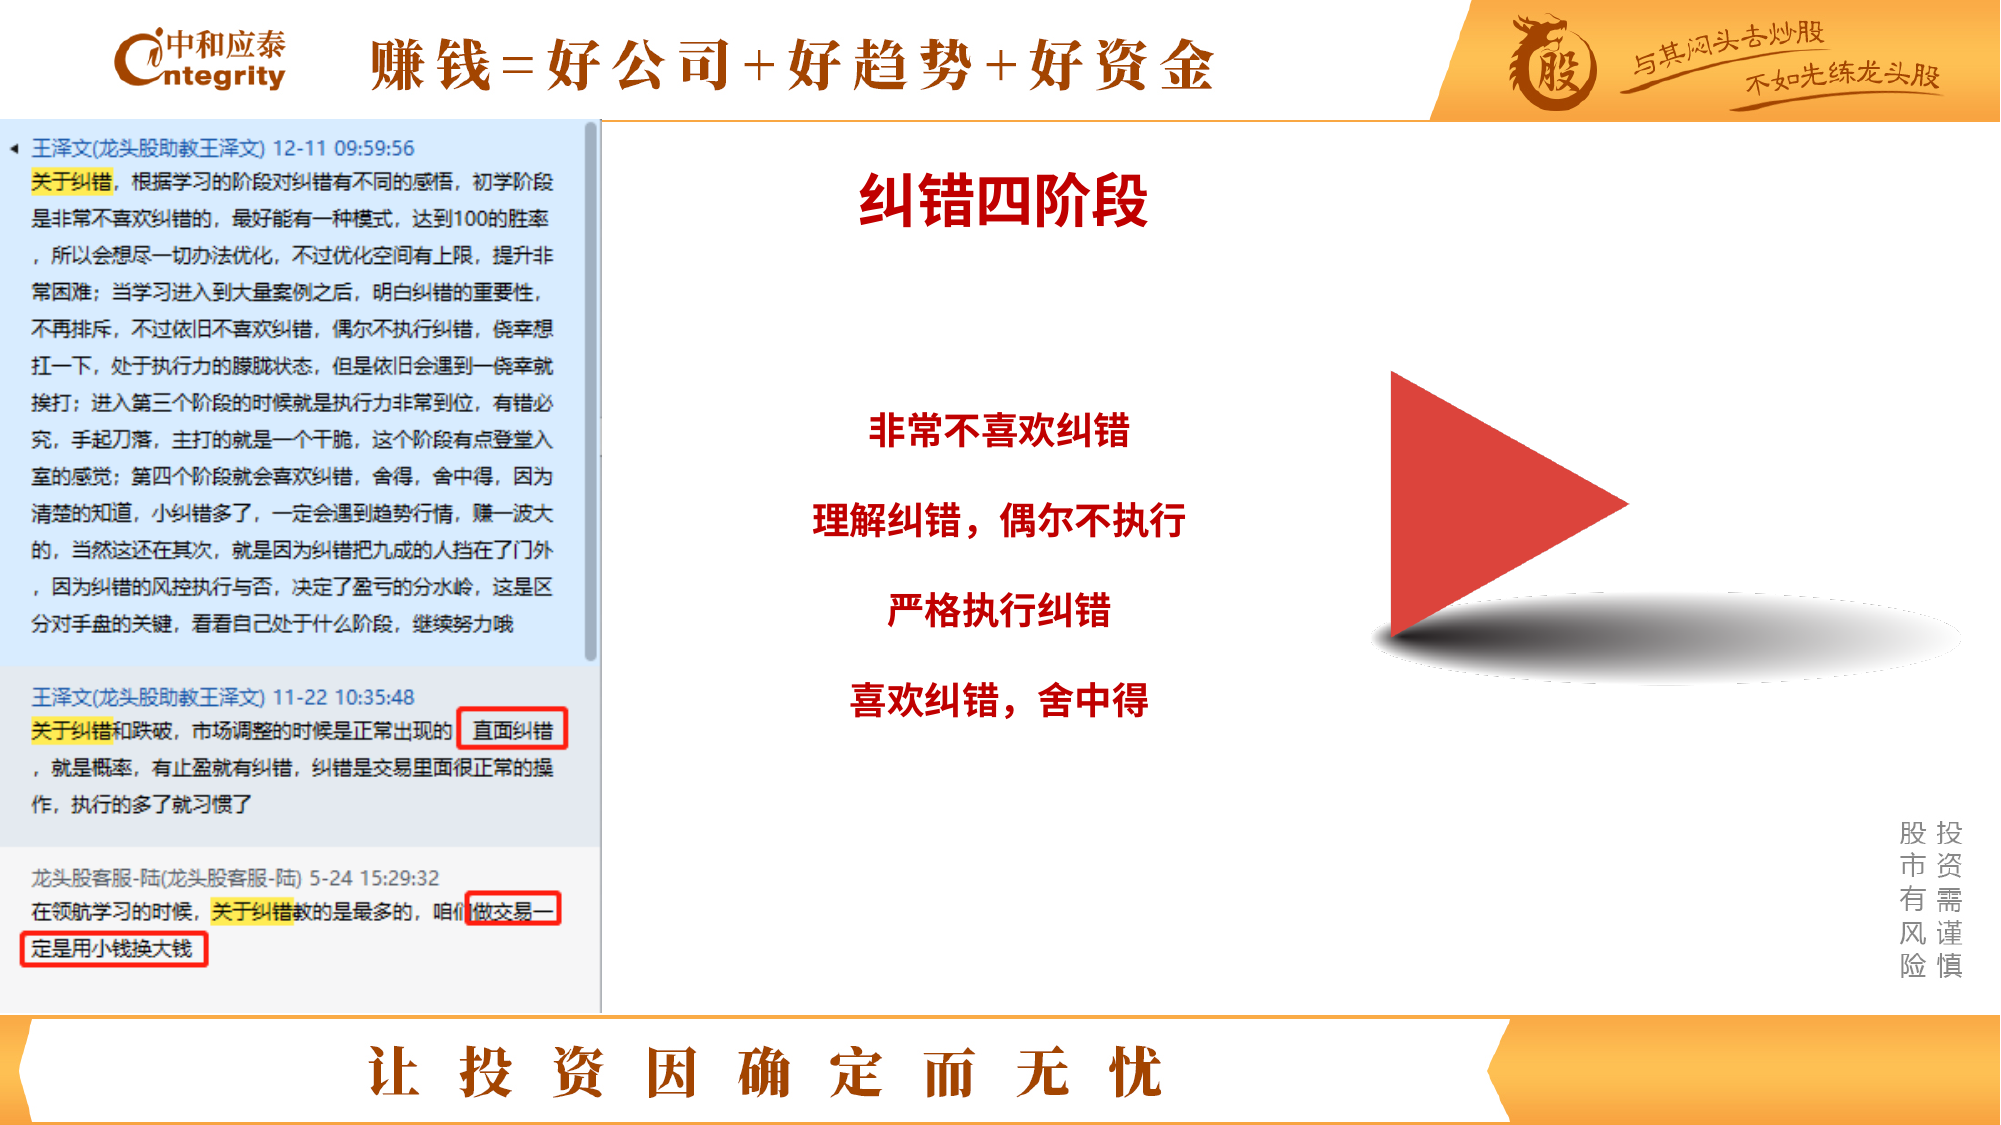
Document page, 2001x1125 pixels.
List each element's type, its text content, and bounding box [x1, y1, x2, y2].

picture [0, 0, 2000, 1125]
text_box 非常不喜欢纠错 理解纠错，偶尔不执行 严格执行纠错 喜欢纠错，舍中得 [666, 399, 1334, 730]
text_box 纠错四阶段 [844, 156, 1511, 286]
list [0, 119, 602, 1013]
